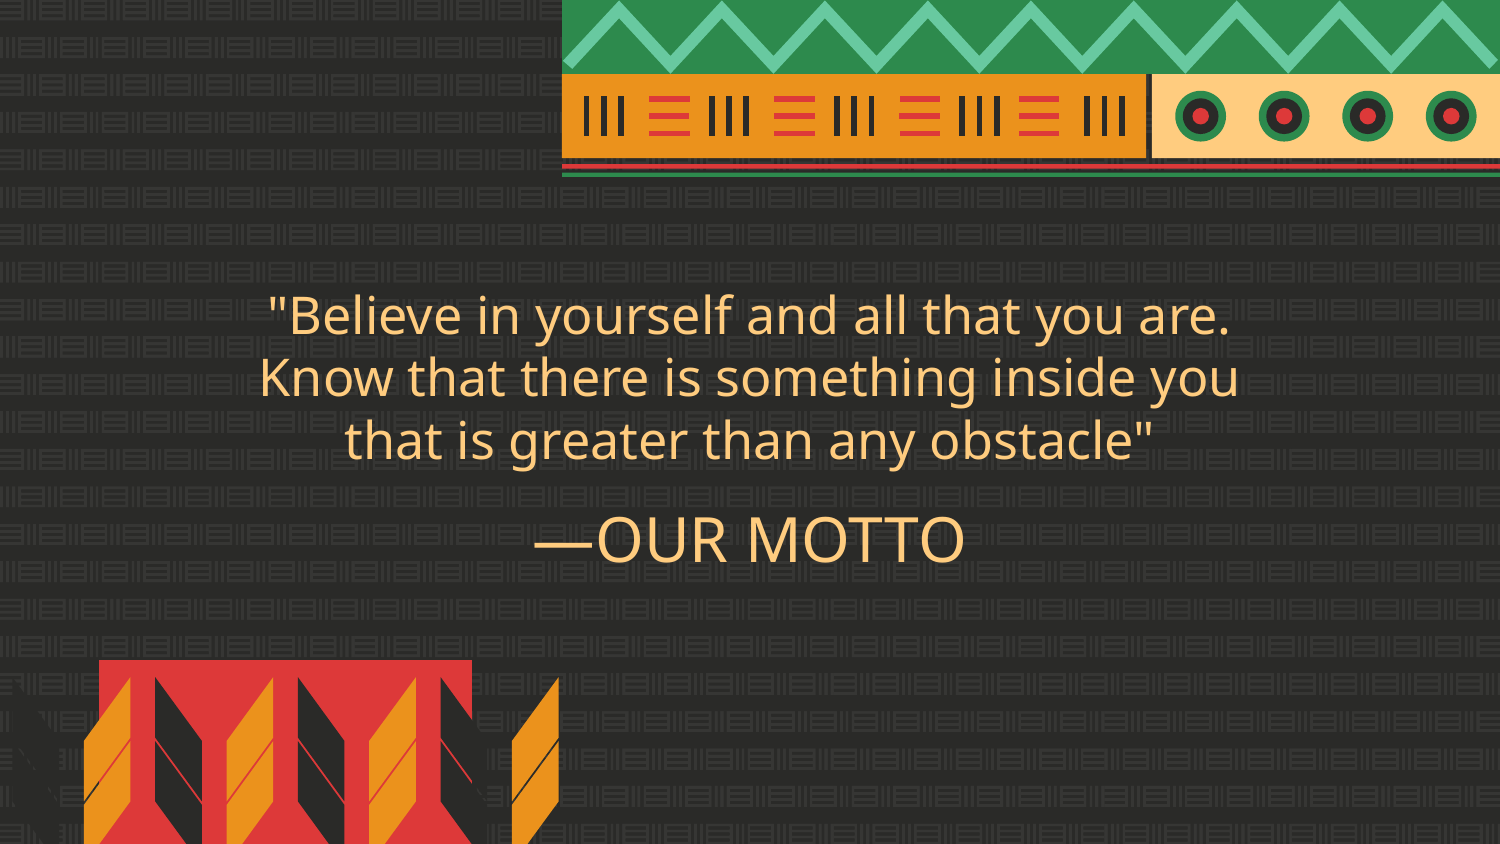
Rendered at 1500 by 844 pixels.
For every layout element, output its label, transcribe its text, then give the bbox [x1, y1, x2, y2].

title —OUR MOTTO [239, 485, 1261, 590]
subtitle "Believe in yourself and all that you are. Know that there is something inside you that is greater than any obstacle" [239, 254, 1261, 485]
